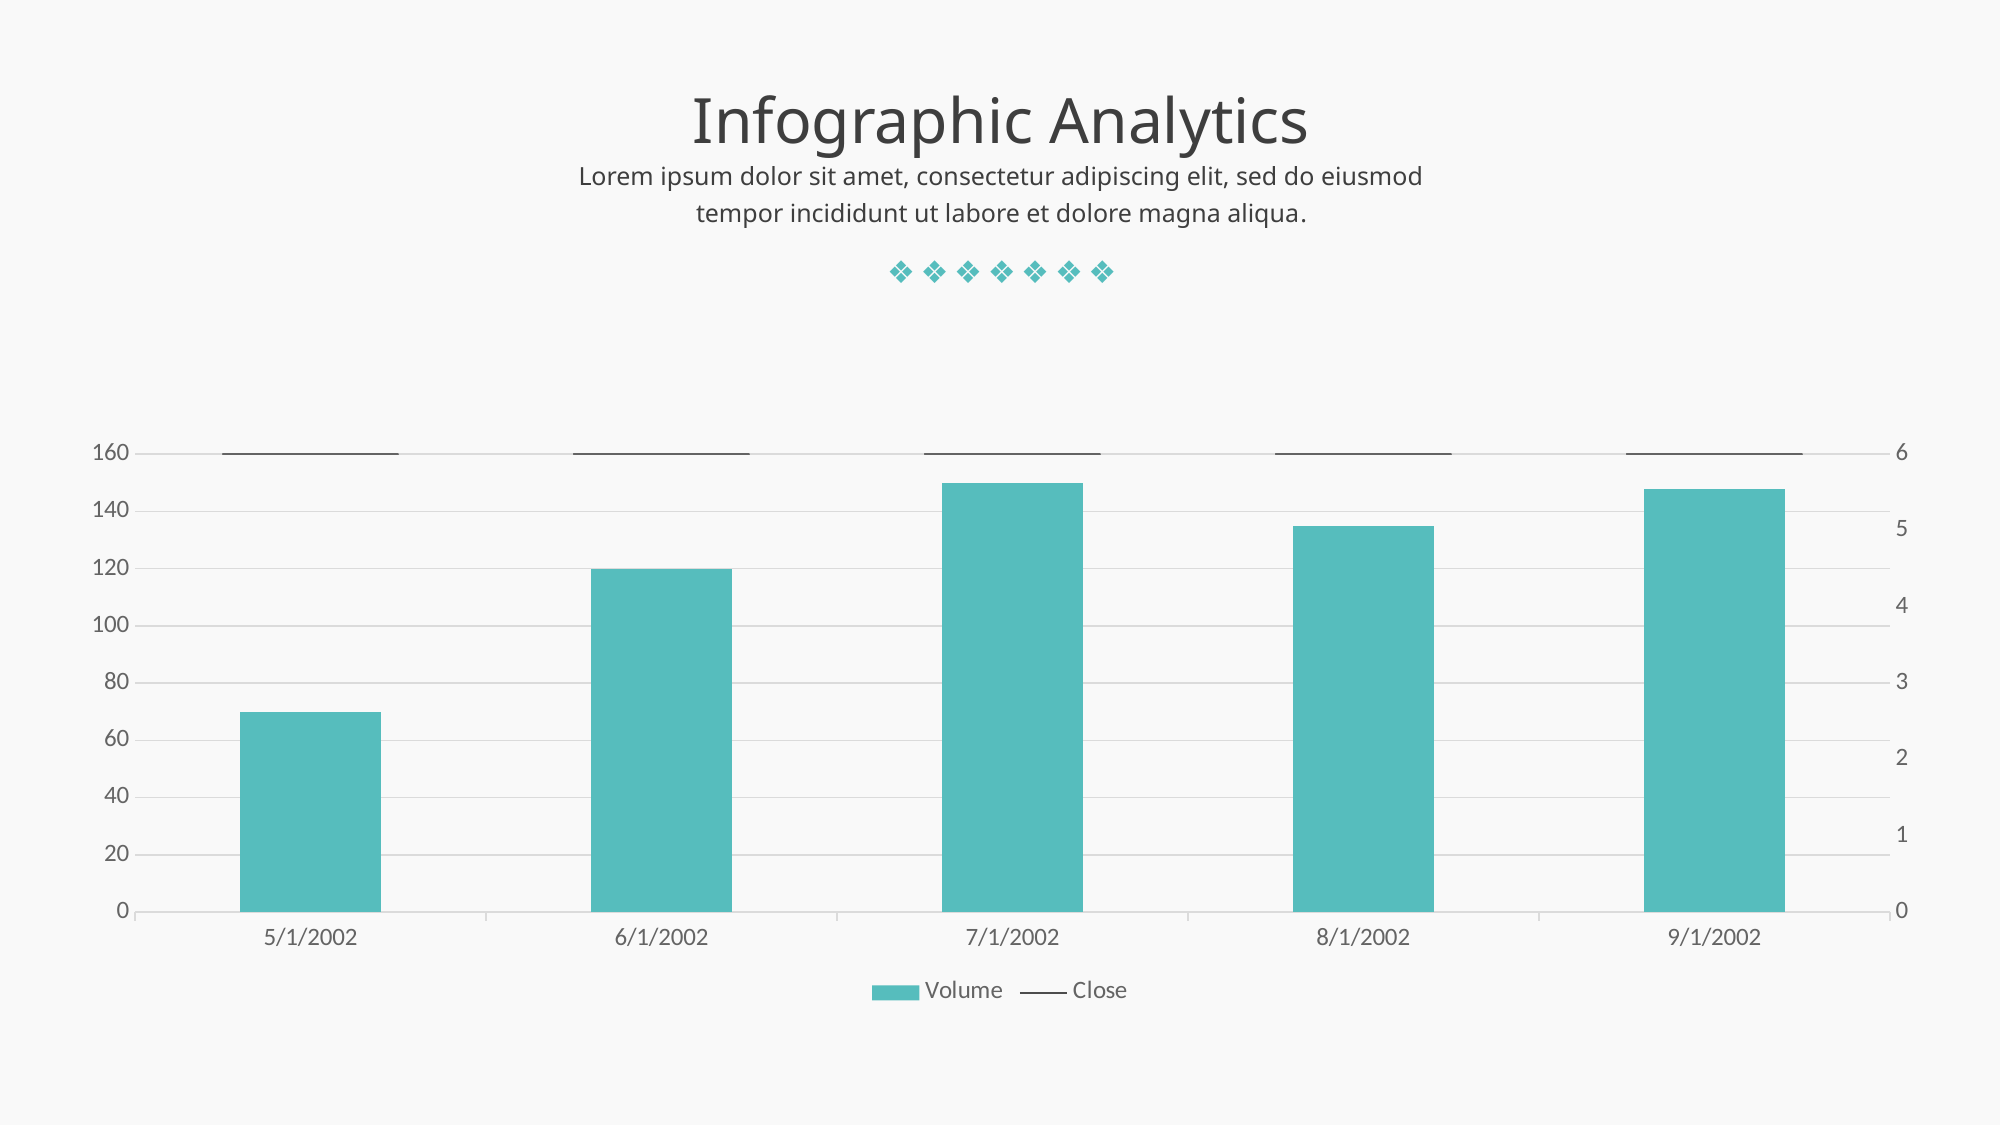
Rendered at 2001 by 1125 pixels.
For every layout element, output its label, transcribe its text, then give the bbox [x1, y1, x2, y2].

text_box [887, 252, 1117, 290]
text_box Infographic Analytics [692, 78, 1311, 152]
chart [53, 430, 1947, 1012]
text_box Lorem ipsum dolor sit amet, consectetur adipiscing elit, sed do eiusmod tempor incididunt ut labore et dolore magna aliqua. [551, 152, 1452, 228]
